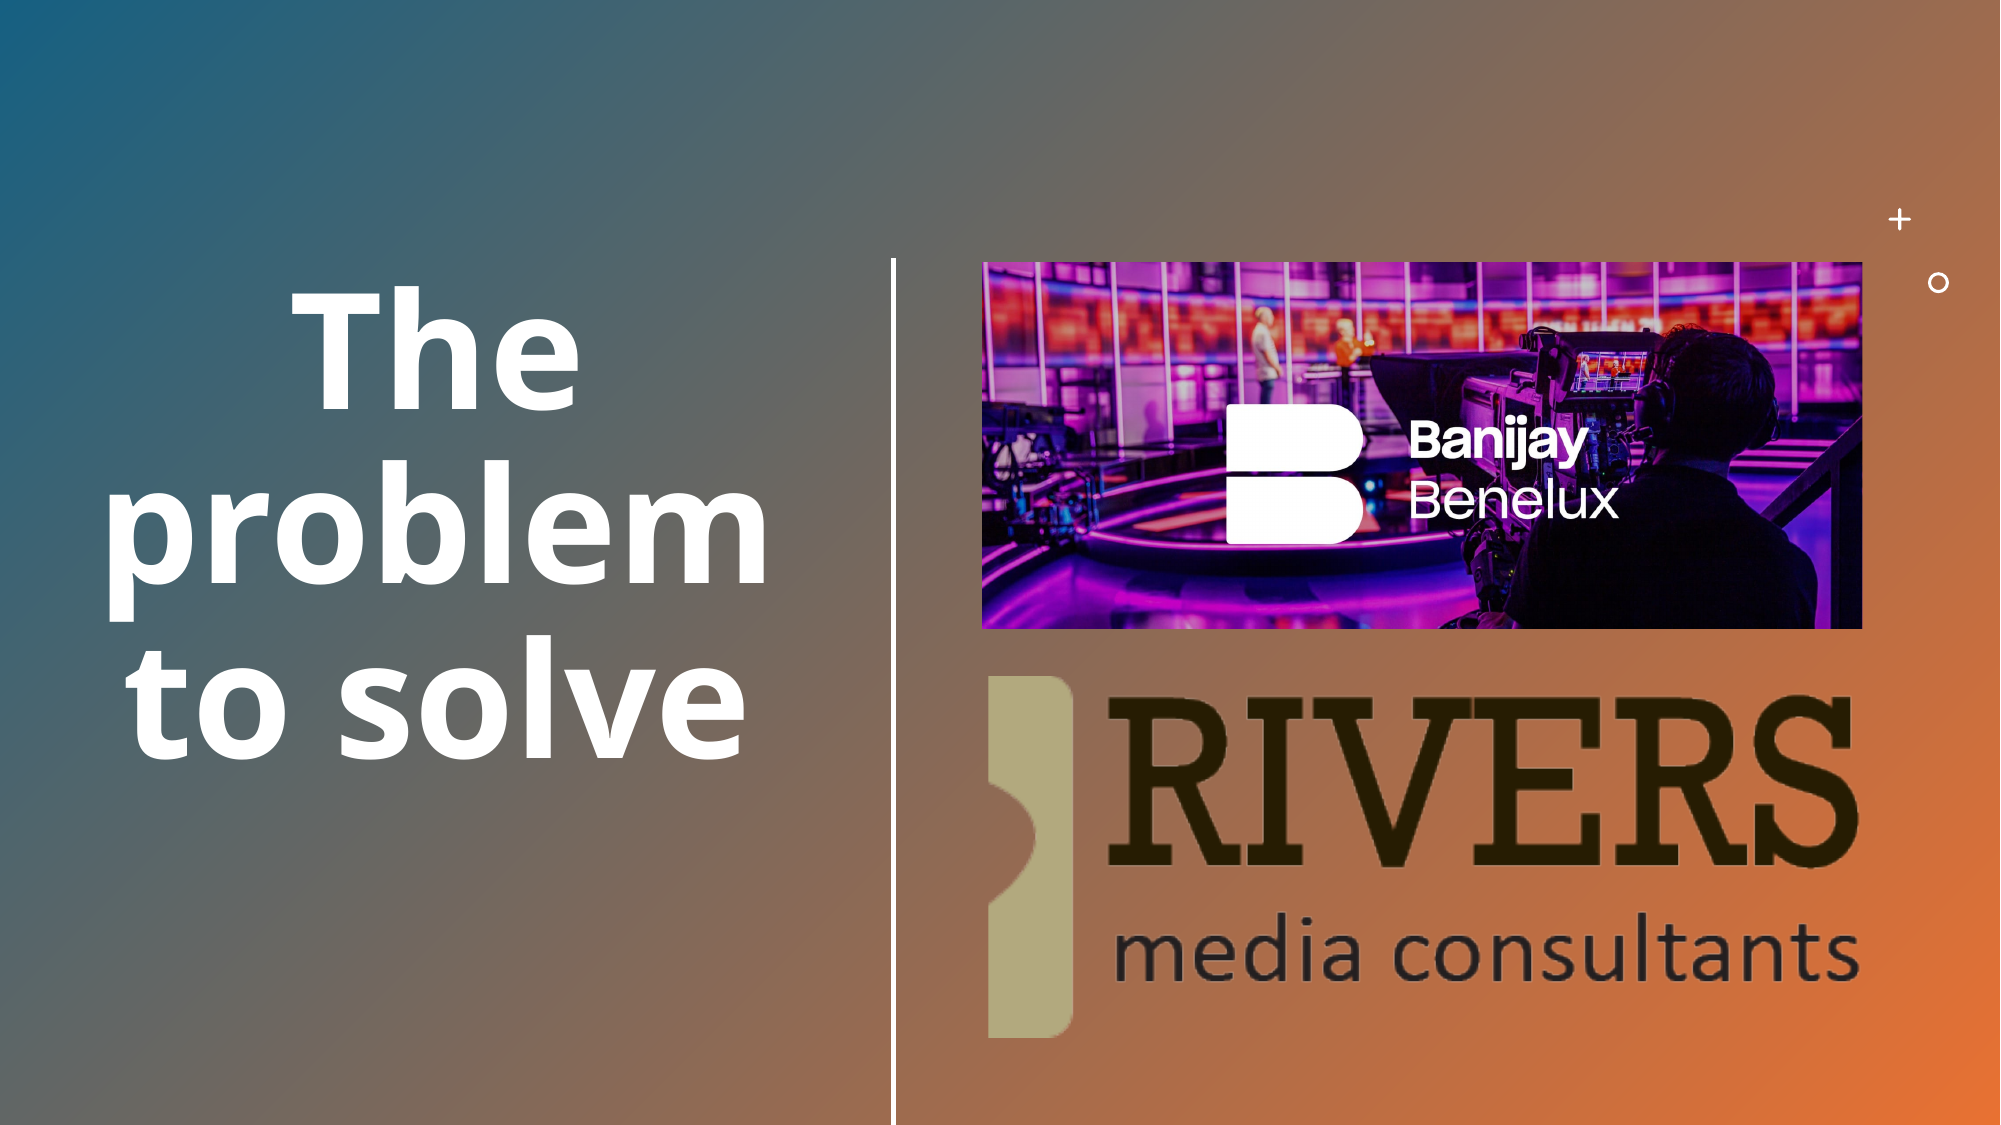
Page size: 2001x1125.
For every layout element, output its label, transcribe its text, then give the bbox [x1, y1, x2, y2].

title The problem to solve [75, 262, 799, 858]
text_box [0, 0, 2000, 1125]
picture [987, 676, 1863, 1038]
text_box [1887, 207, 1950, 294]
picture [981, 261, 1863, 630]
